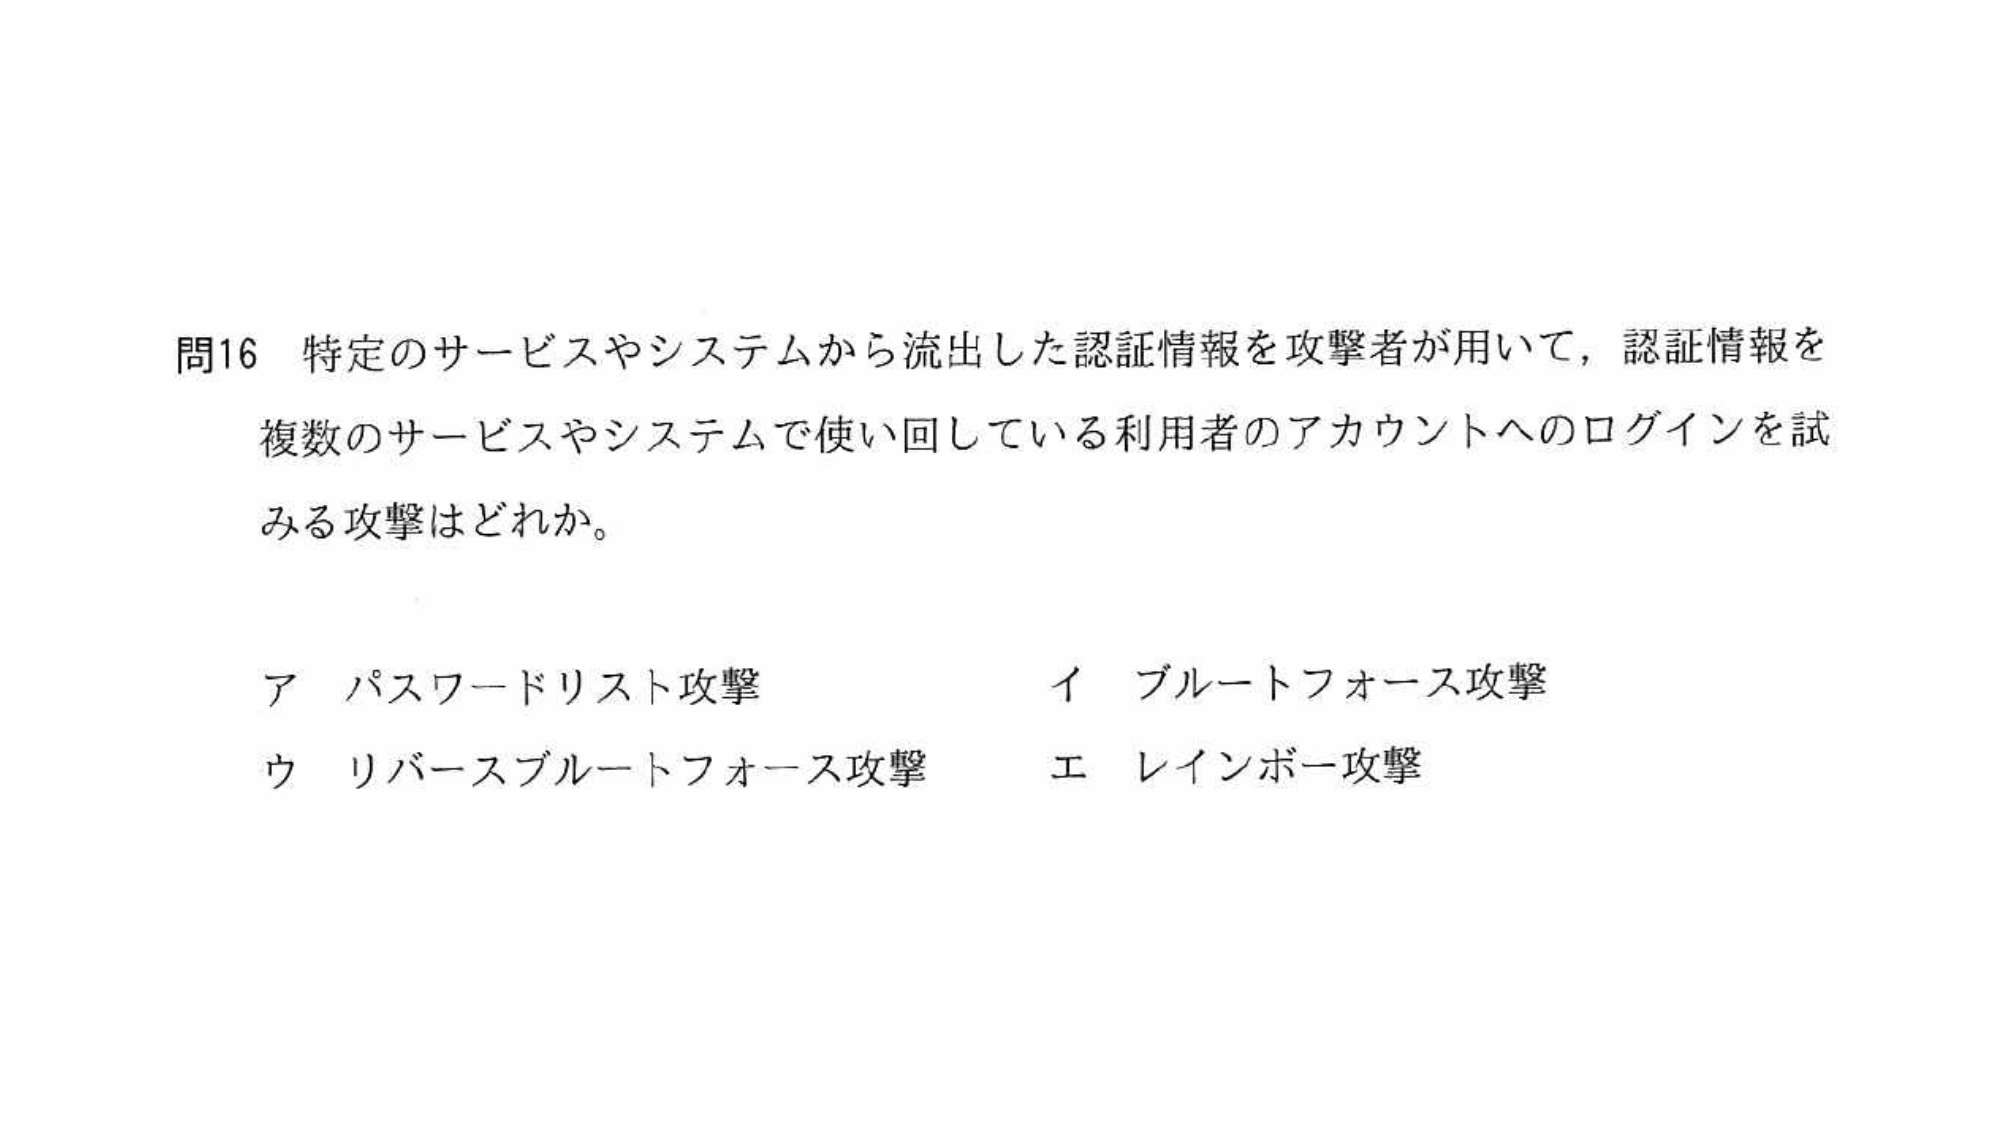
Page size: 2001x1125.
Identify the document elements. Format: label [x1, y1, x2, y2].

picture [150, 298, 1850, 827]
